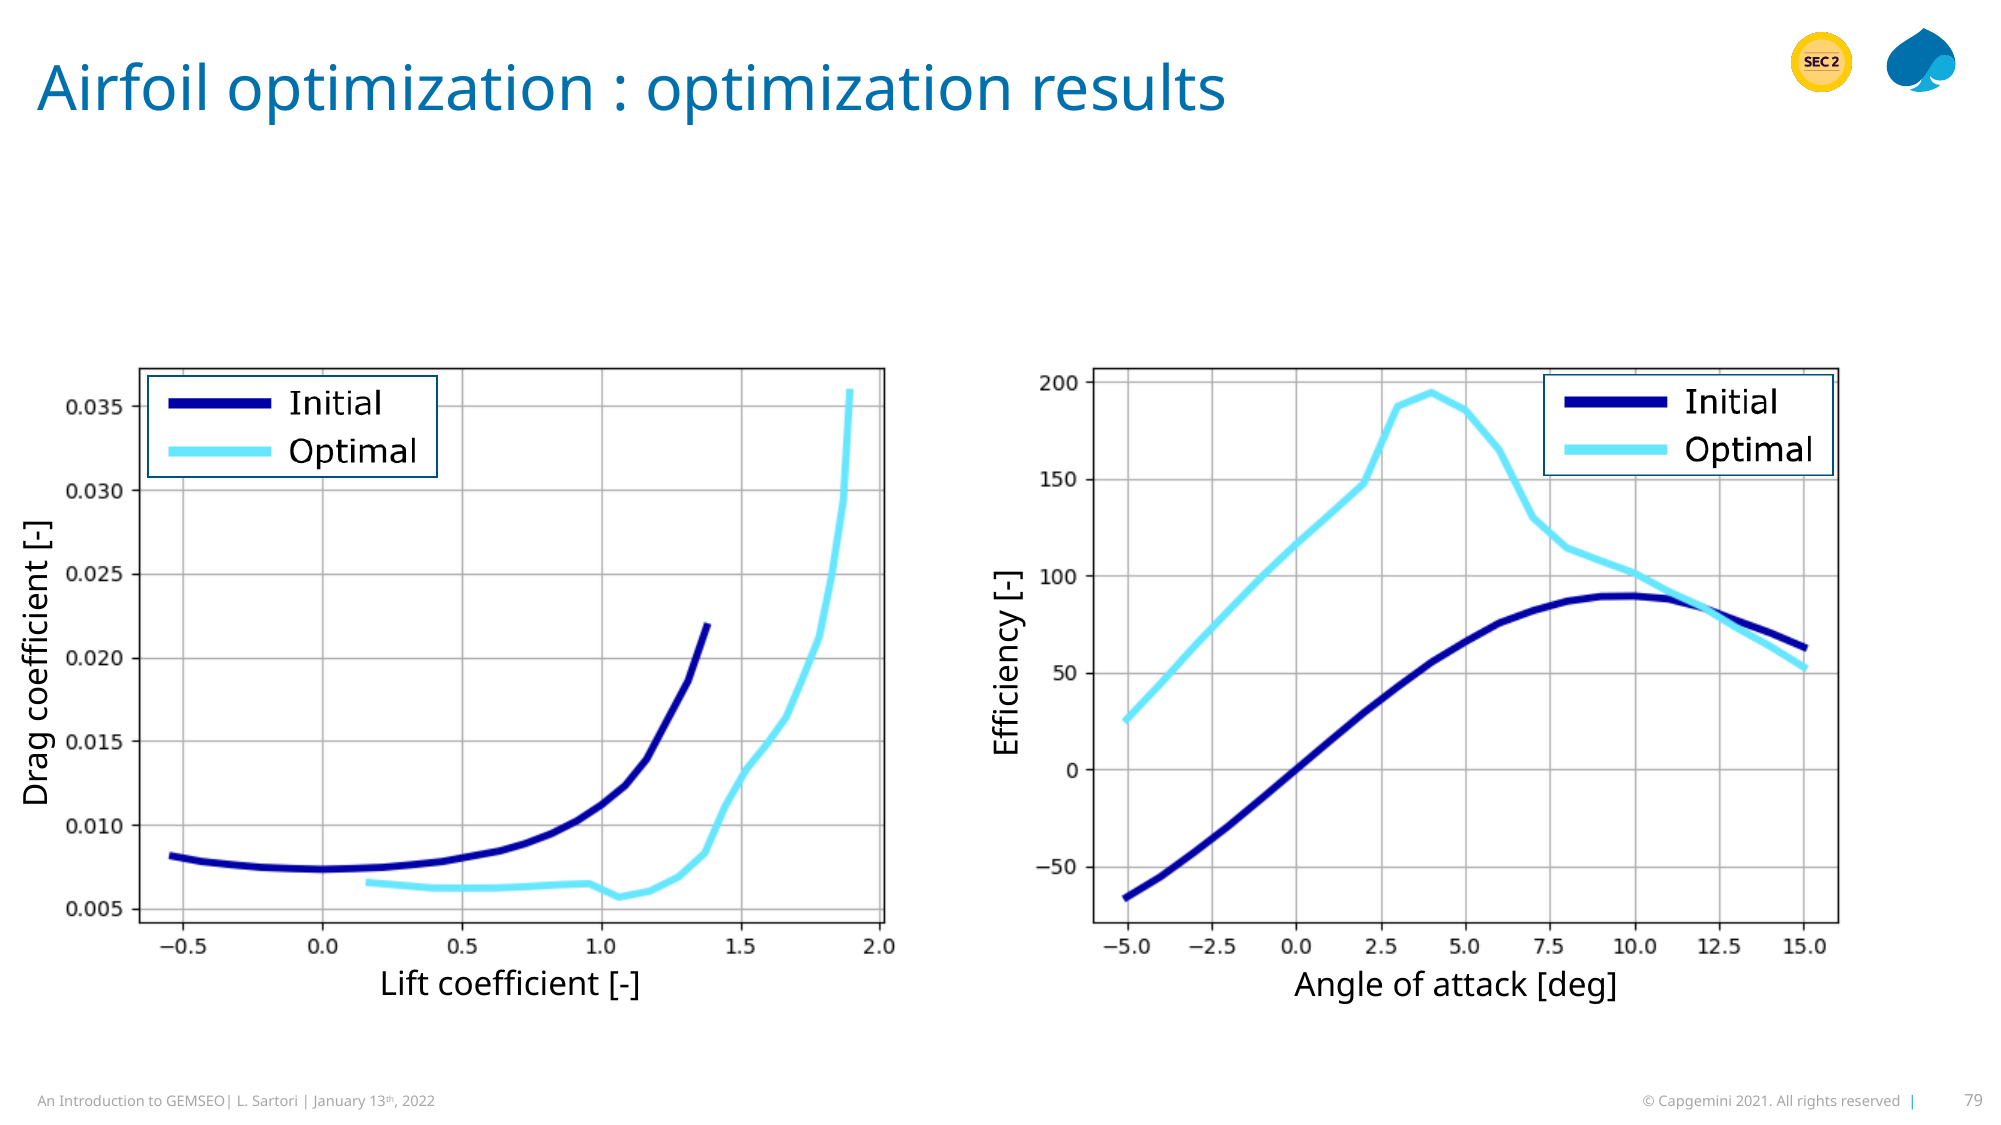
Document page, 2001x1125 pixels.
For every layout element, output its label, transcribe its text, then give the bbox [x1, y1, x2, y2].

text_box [973, 281, 1934, 1012]
title Airfoil optimization : optimization results [37, 0, 1863, 182]
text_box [6, 281, 973, 1011]
